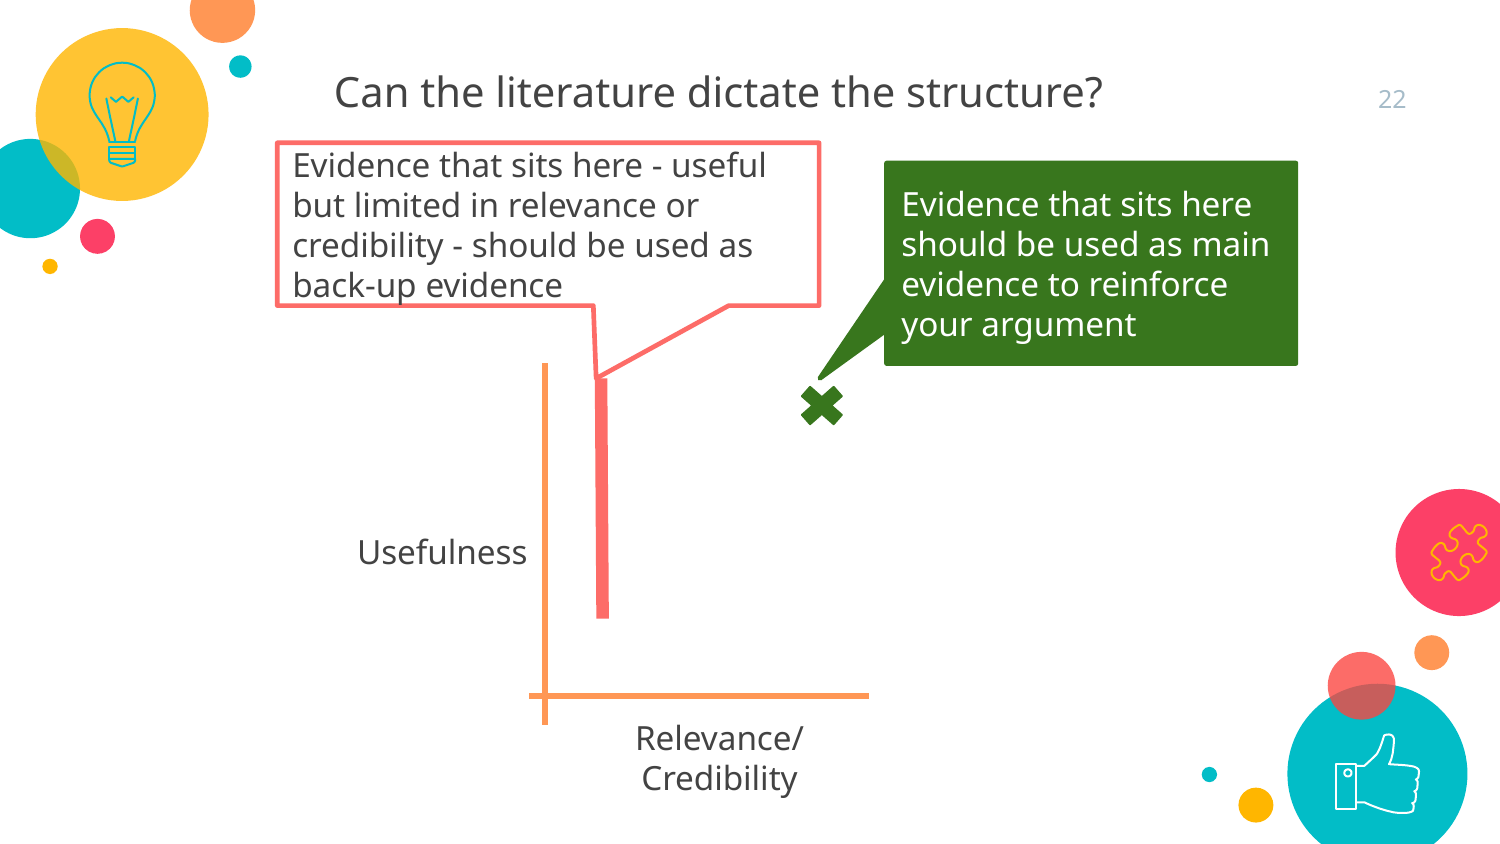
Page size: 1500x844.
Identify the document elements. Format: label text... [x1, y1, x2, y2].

text_box Usefulness [292, 516, 524, 630]
text_box Evidence that sits here - useful but limited in relevance or credibility - should be used as back-up evidence [277, 142, 820, 361]
text_box Evidence that sits here should be used as main evidence to reinforce your argument [831, 163, 1296, 364]
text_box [529, 363, 870, 726]
title Can the literature dictate the structure? [318, 39, 1490, 143]
text_box Relevance/ Credibility [586, 734, 853, 816]
